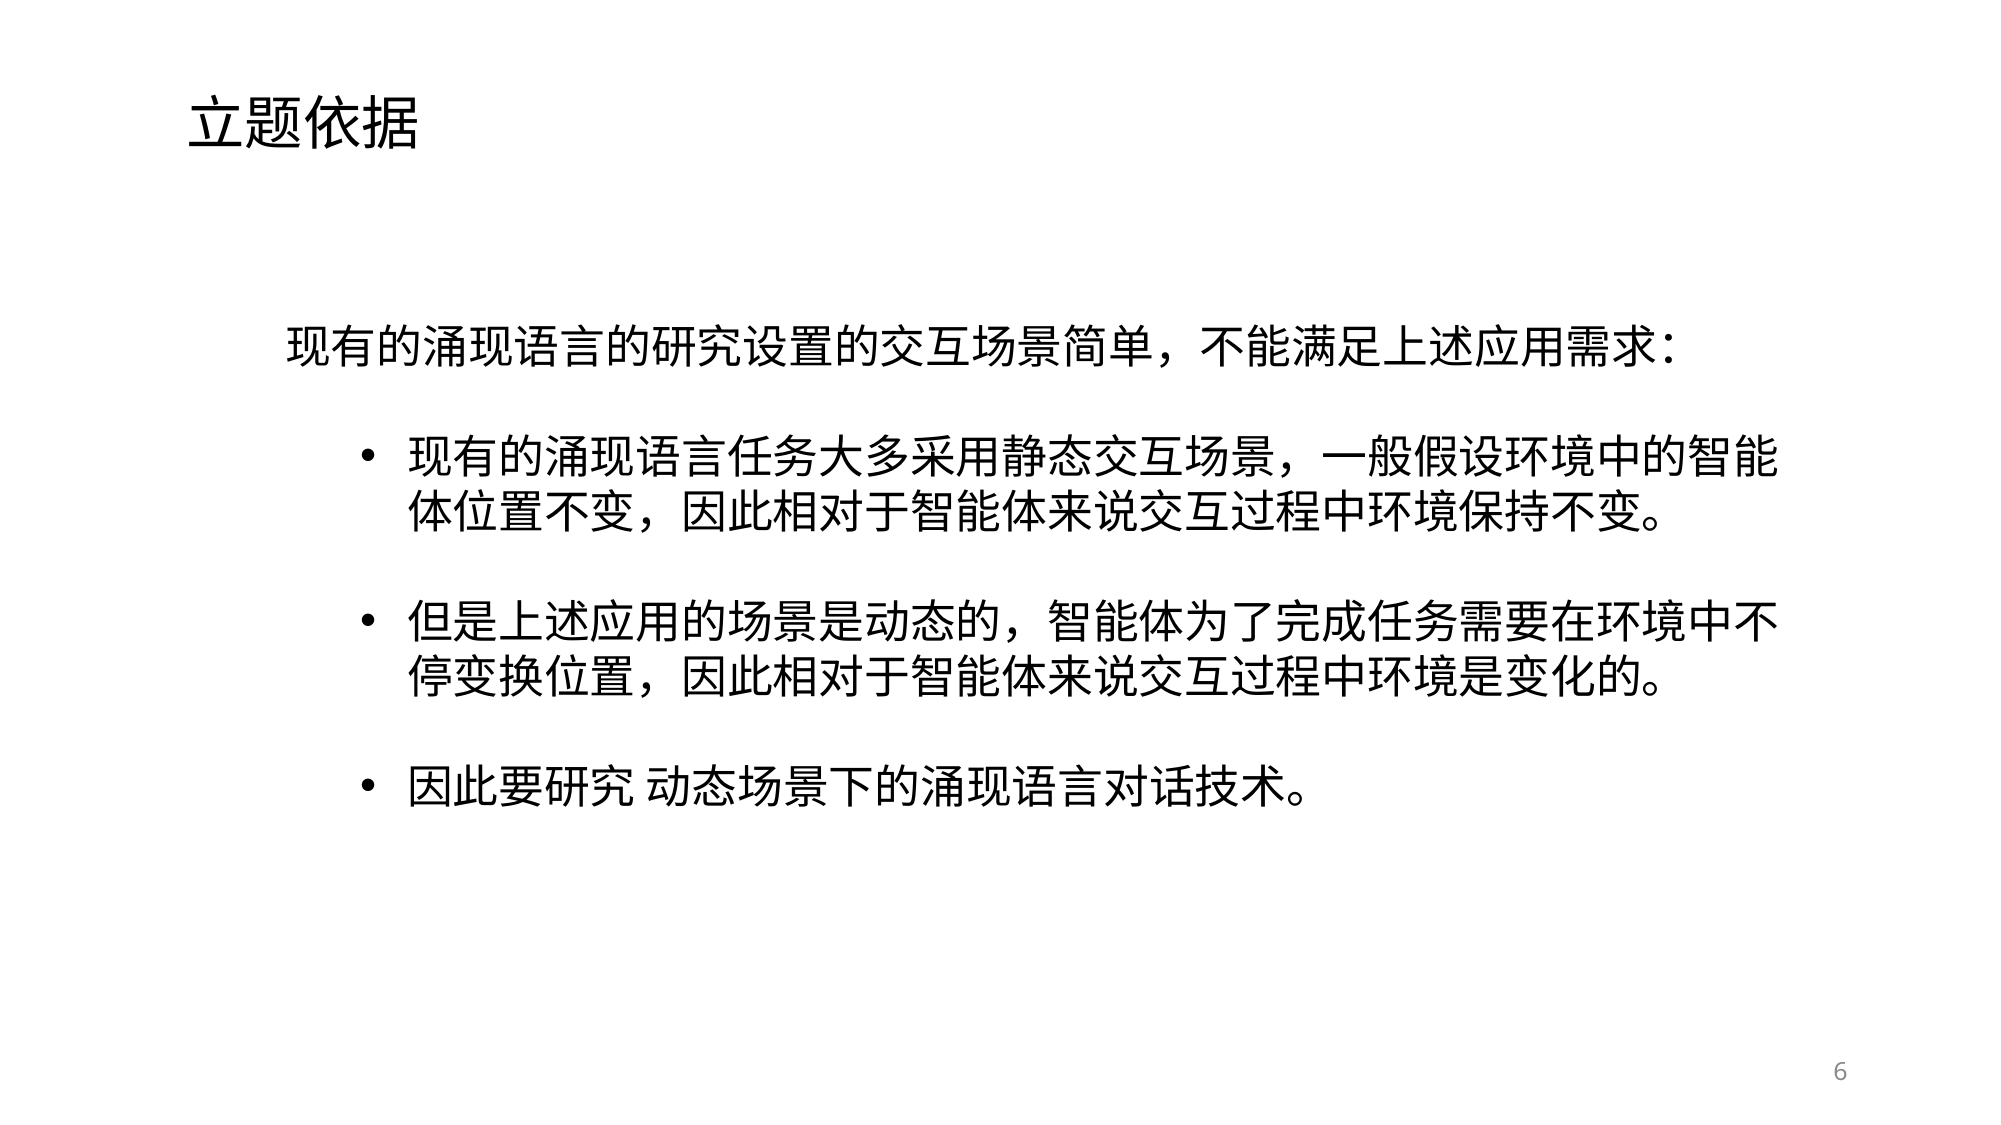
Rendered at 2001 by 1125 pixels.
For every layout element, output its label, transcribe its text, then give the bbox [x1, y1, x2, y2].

text_box 现有的涌现语言的研究设置的交互场景简单，不能满足上述应用需求： 现有的涌现语言任务大多采用静态交互场景，一般假设环境中的智能体位置不变，因此相对于智能体来说交互过程中环境保持不变。 但是上述应用的场景是动态的，智能体为了完成任务需要在环境中不停变换位置，因此相对于智能体来说交互过程中环境是变化的。 因此要研究 动态场景下的涌现语言对话技术。 [270, 310, 1798, 865]
text_box 立题依据 [172, 78, 435, 164]
slide_number 6 [1412, 1042, 1863, 1103]
